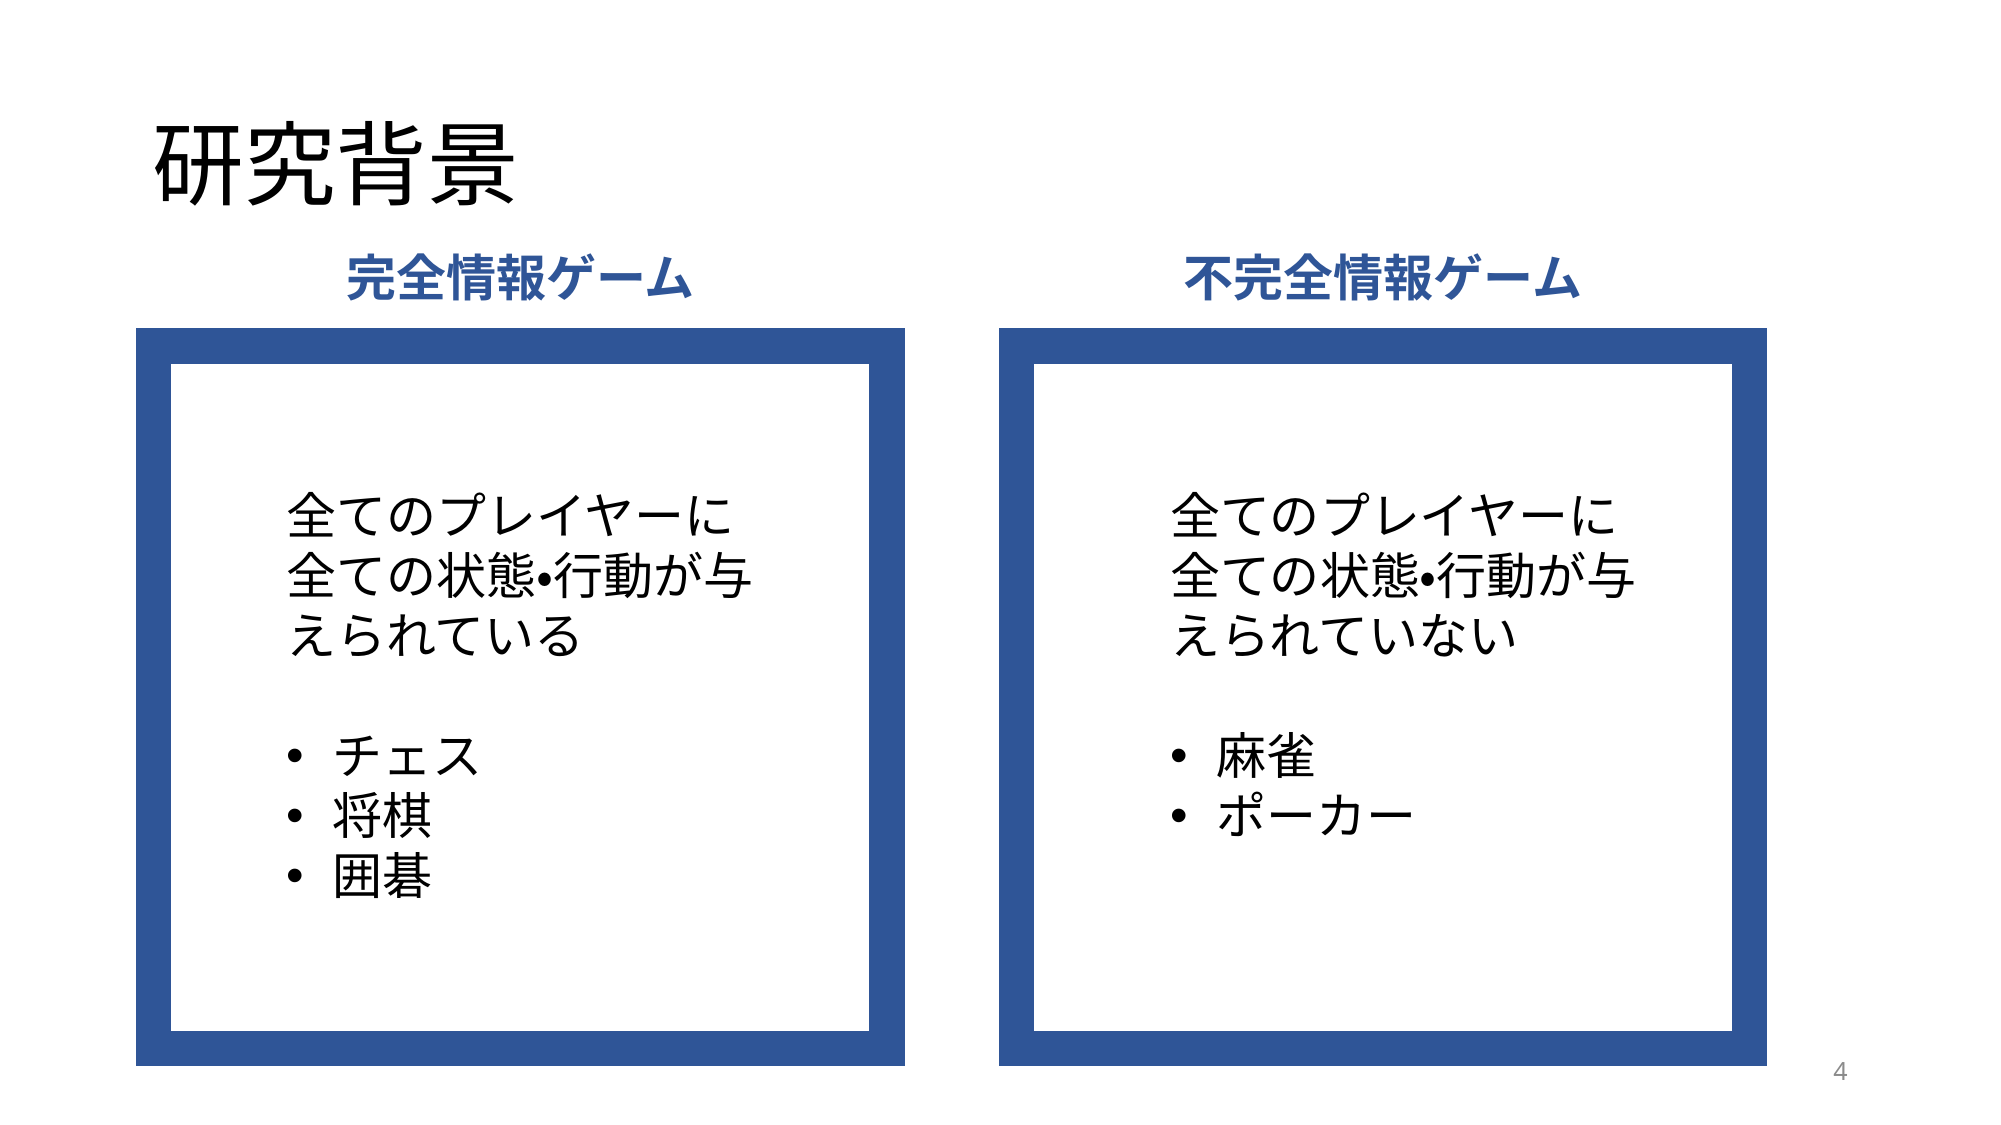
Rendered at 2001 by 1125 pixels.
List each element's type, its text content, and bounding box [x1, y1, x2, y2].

text_box [999, 328, 1767, 1066]
text_box 不完全情報ゲーム [1155, 239, 1611, 315]
text_box [136, 328, 905, 1066]
text_box 全てのプレイヤーに全ての状態・行動が与えられている チェス 将棋 囲碁 [271, 477, 770, 913]
text_box 全てのプレイヤーに全ての状態・行動が与えられていない 麻雀 ポーカー [1155, 477, 1654, 853]
slide_number 4 [1412, 1042, 1863, 1103]
text_box 完全情報ゲーム [292, 239, 749, 315]
title 研究背景 [137, 59, 1863, 278]
